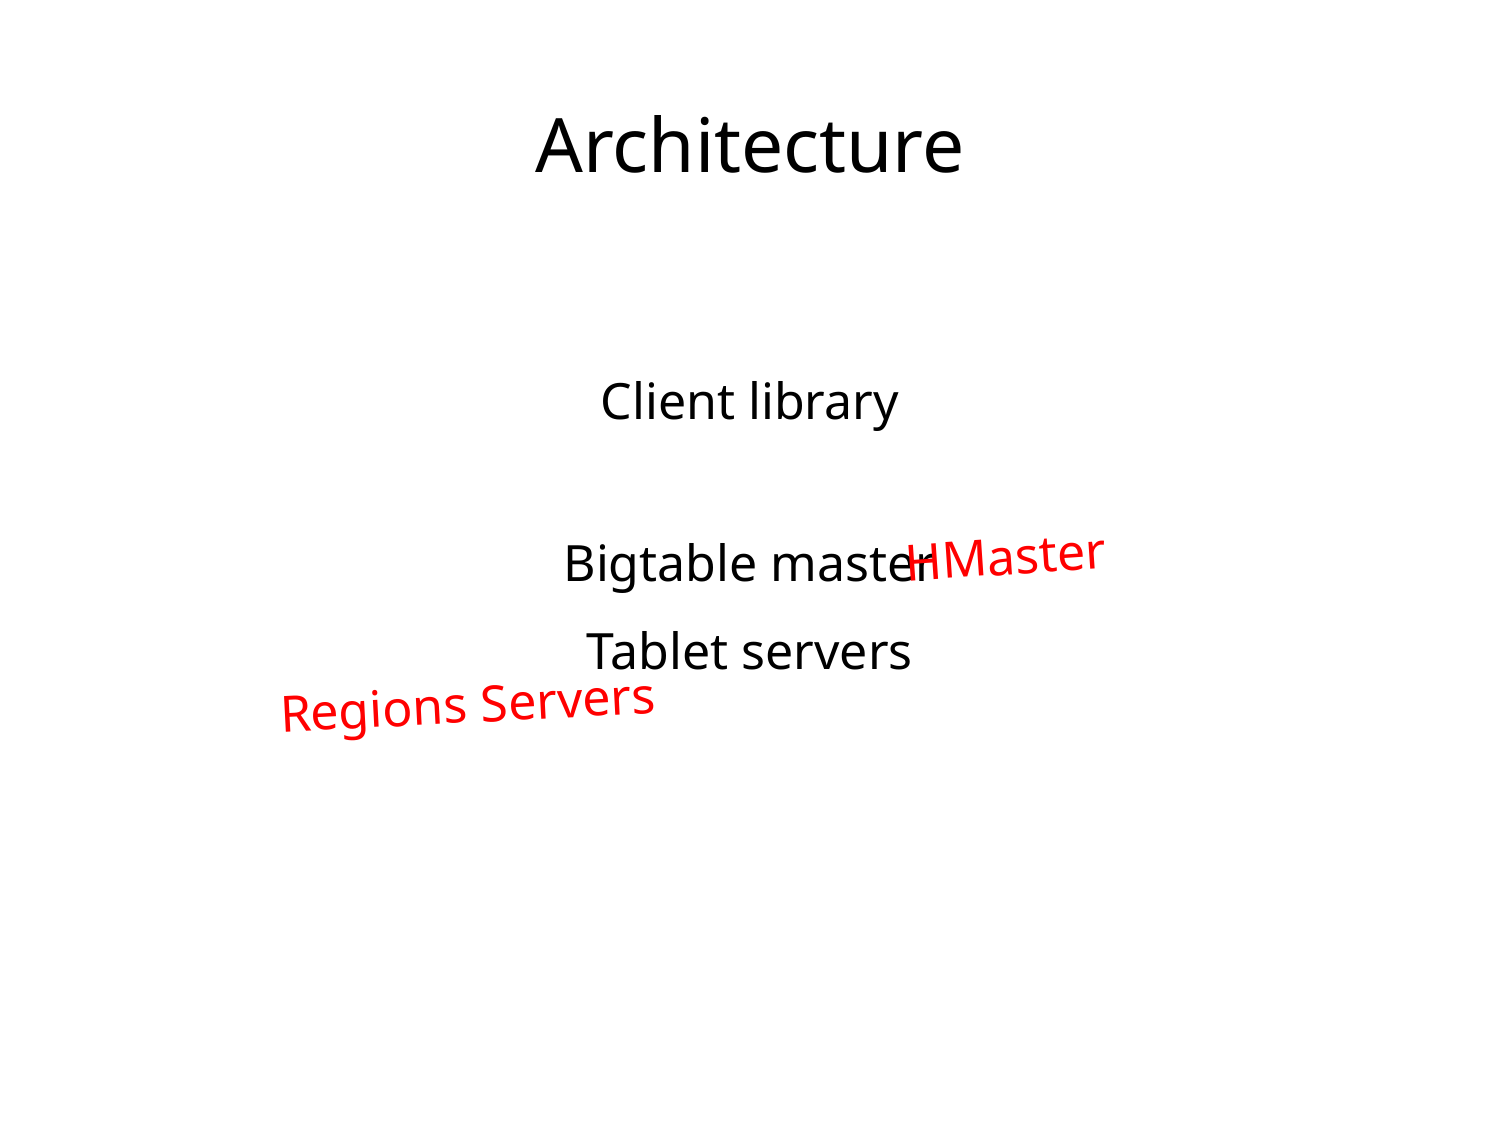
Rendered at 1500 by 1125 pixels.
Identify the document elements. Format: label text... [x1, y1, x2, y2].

text_box Architecture [0, 90, 1500, 203]
text_box Bigtable master [917, 524, 1500, 599]
text_box Regions Servers [263, 654, 673, 751]
text_box Tablet servers [0, 611, 1500, 687]
text_box Client library [0, 362, 1500, 438]
text_box Bigtable master [0, 524, 893, 599]
text_box HMaster [888, 509, 1124, 600]
